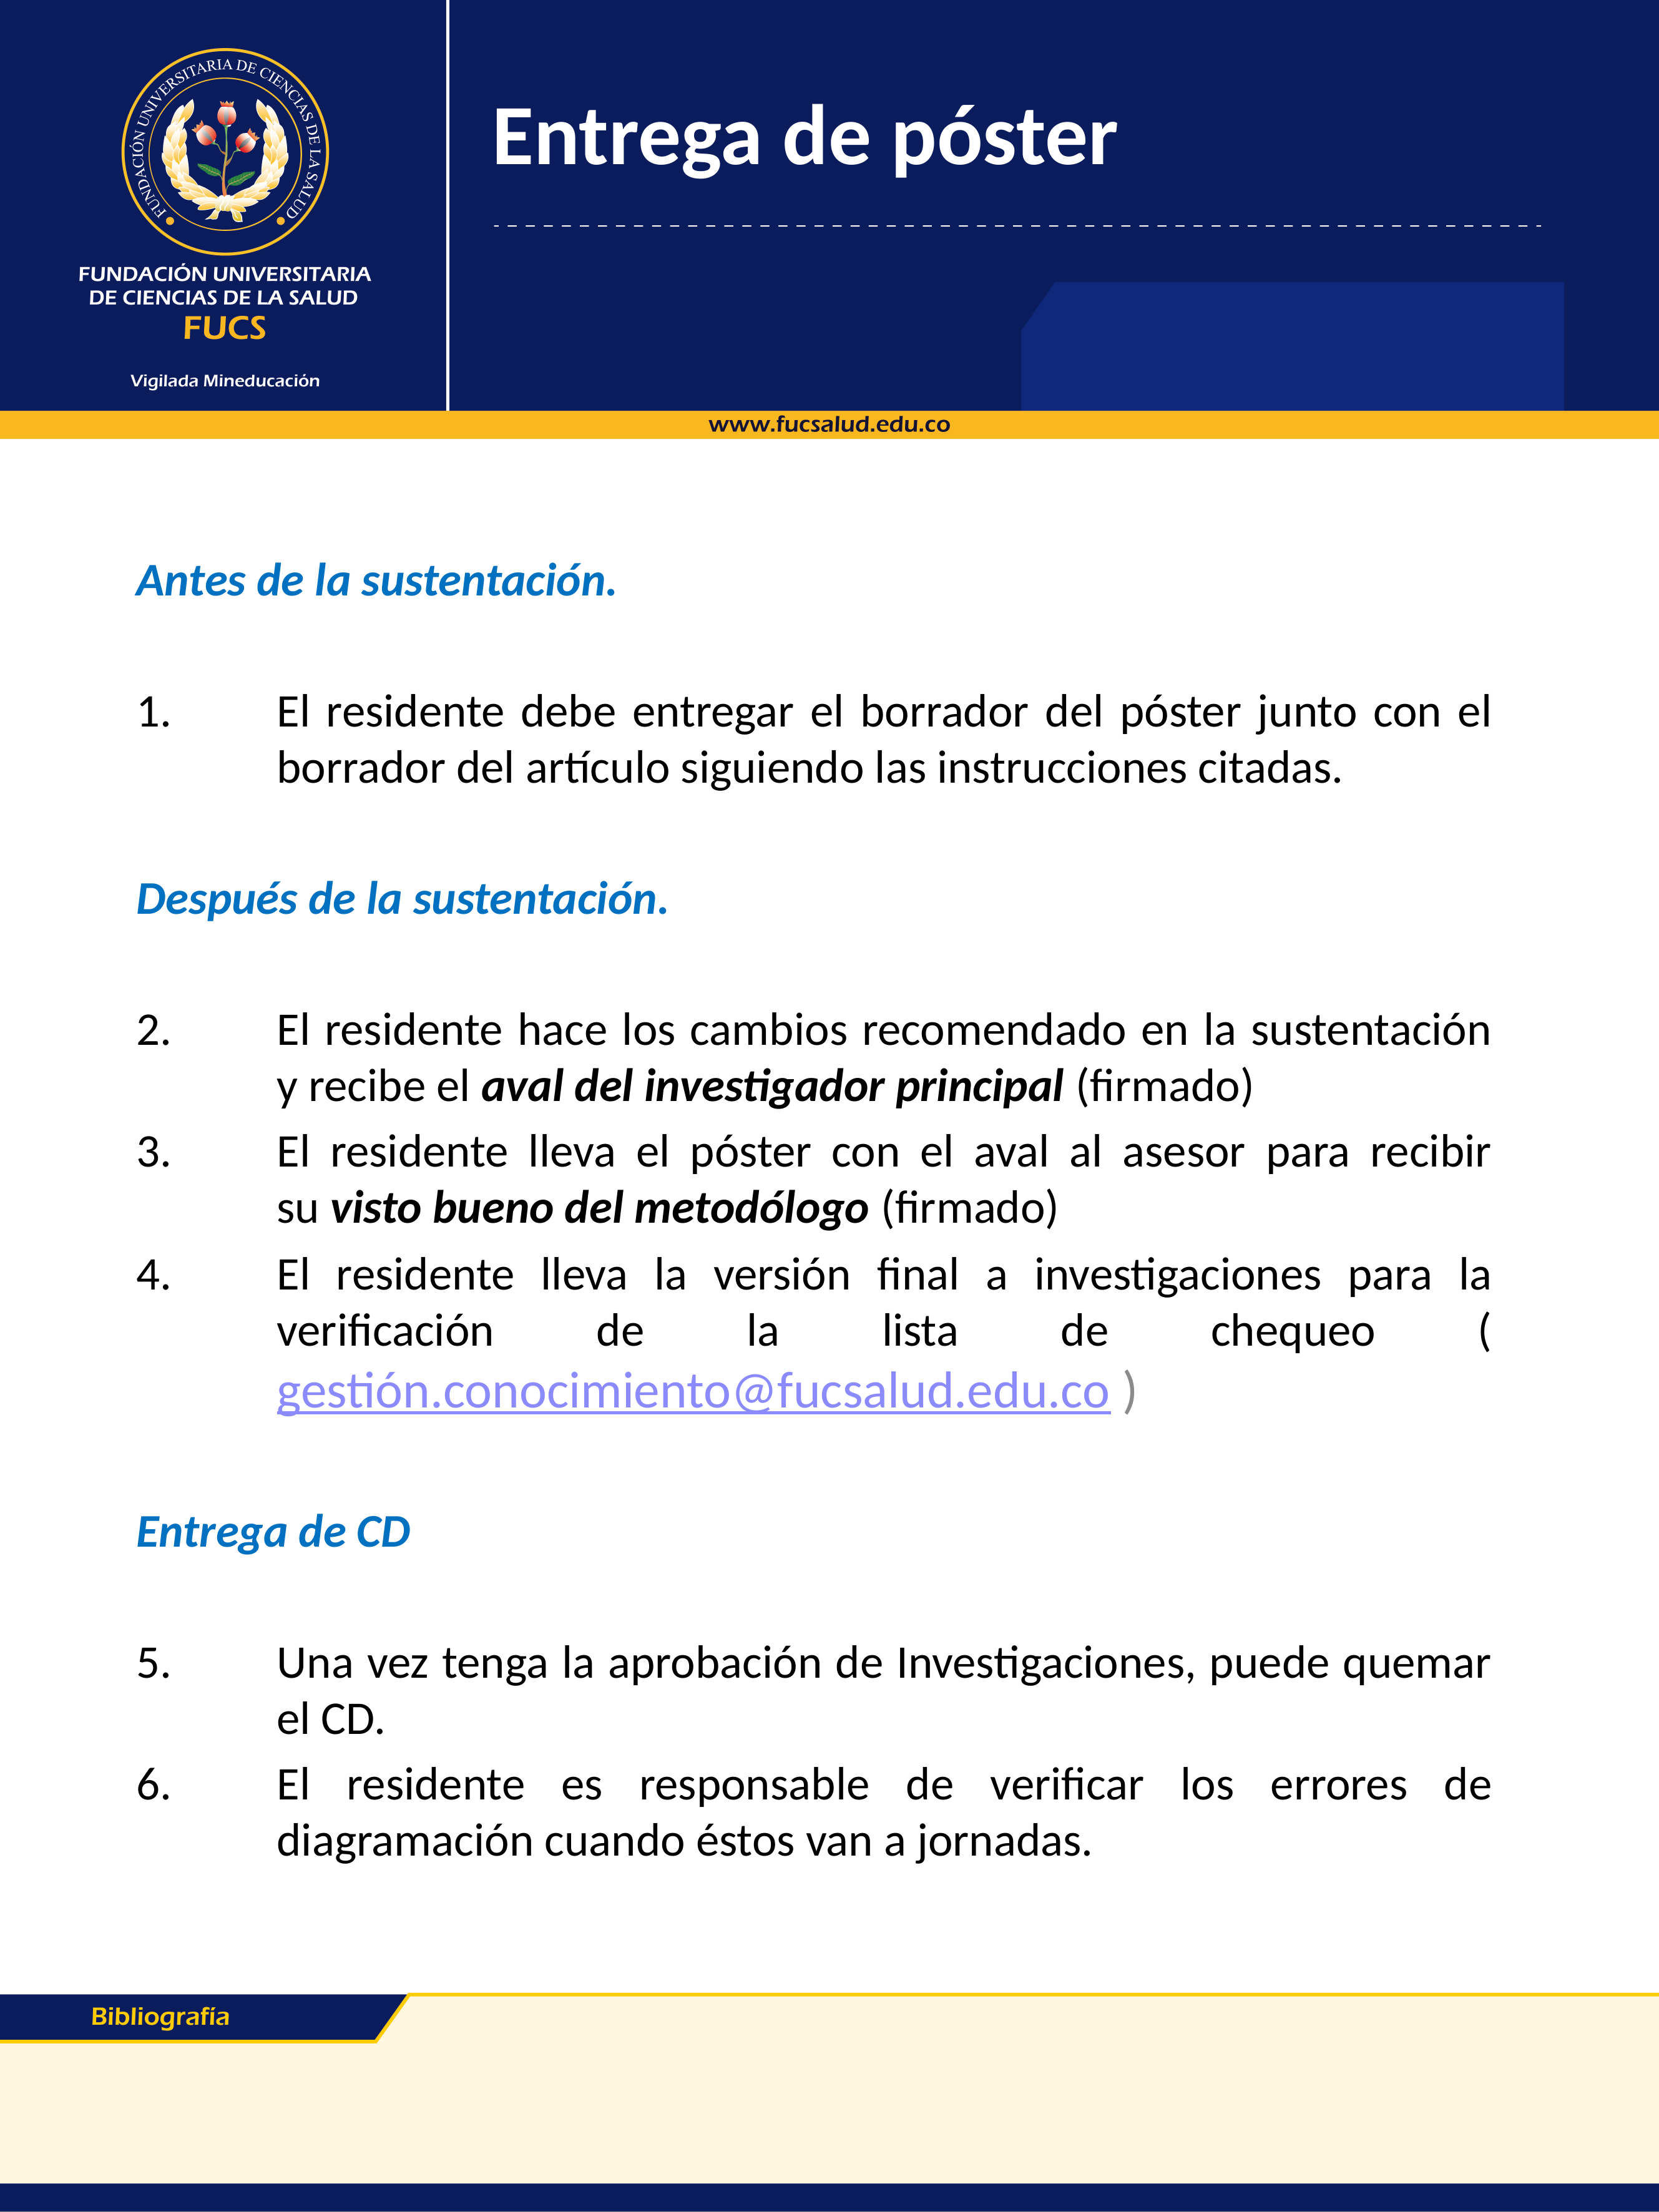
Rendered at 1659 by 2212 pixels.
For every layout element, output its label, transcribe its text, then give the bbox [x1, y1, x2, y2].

picture [0, 0, 1659, 2212]
text_box Entrega de póster [482, 74, 1397, 186]
subtitle Antes de la sustentación. El residente debe entregar el borrador del póster junto con el borrador del artículo siguiendo las instrucciones citadas. Después de la sustentación. El residente hace los cambios recomendado en la sustentación y recibe el aval del investigador principal (firmado) El residente lleva el póster con el aval al asesor para recibir su visto bueno del metodólogo (firmado) El residente lleva la versión final a investigaciones para la verificación de la lista de chequeo (gestión.conocimiento@fucsalud.edu.co ) Entrega de CD Una vez tenga la aprobación de Investigaciones, puede quemar el CD. El residente es responsable de verificar los errores de diagramación cuando éstos van a jornadas. [114, 538, 1515, 1104]
